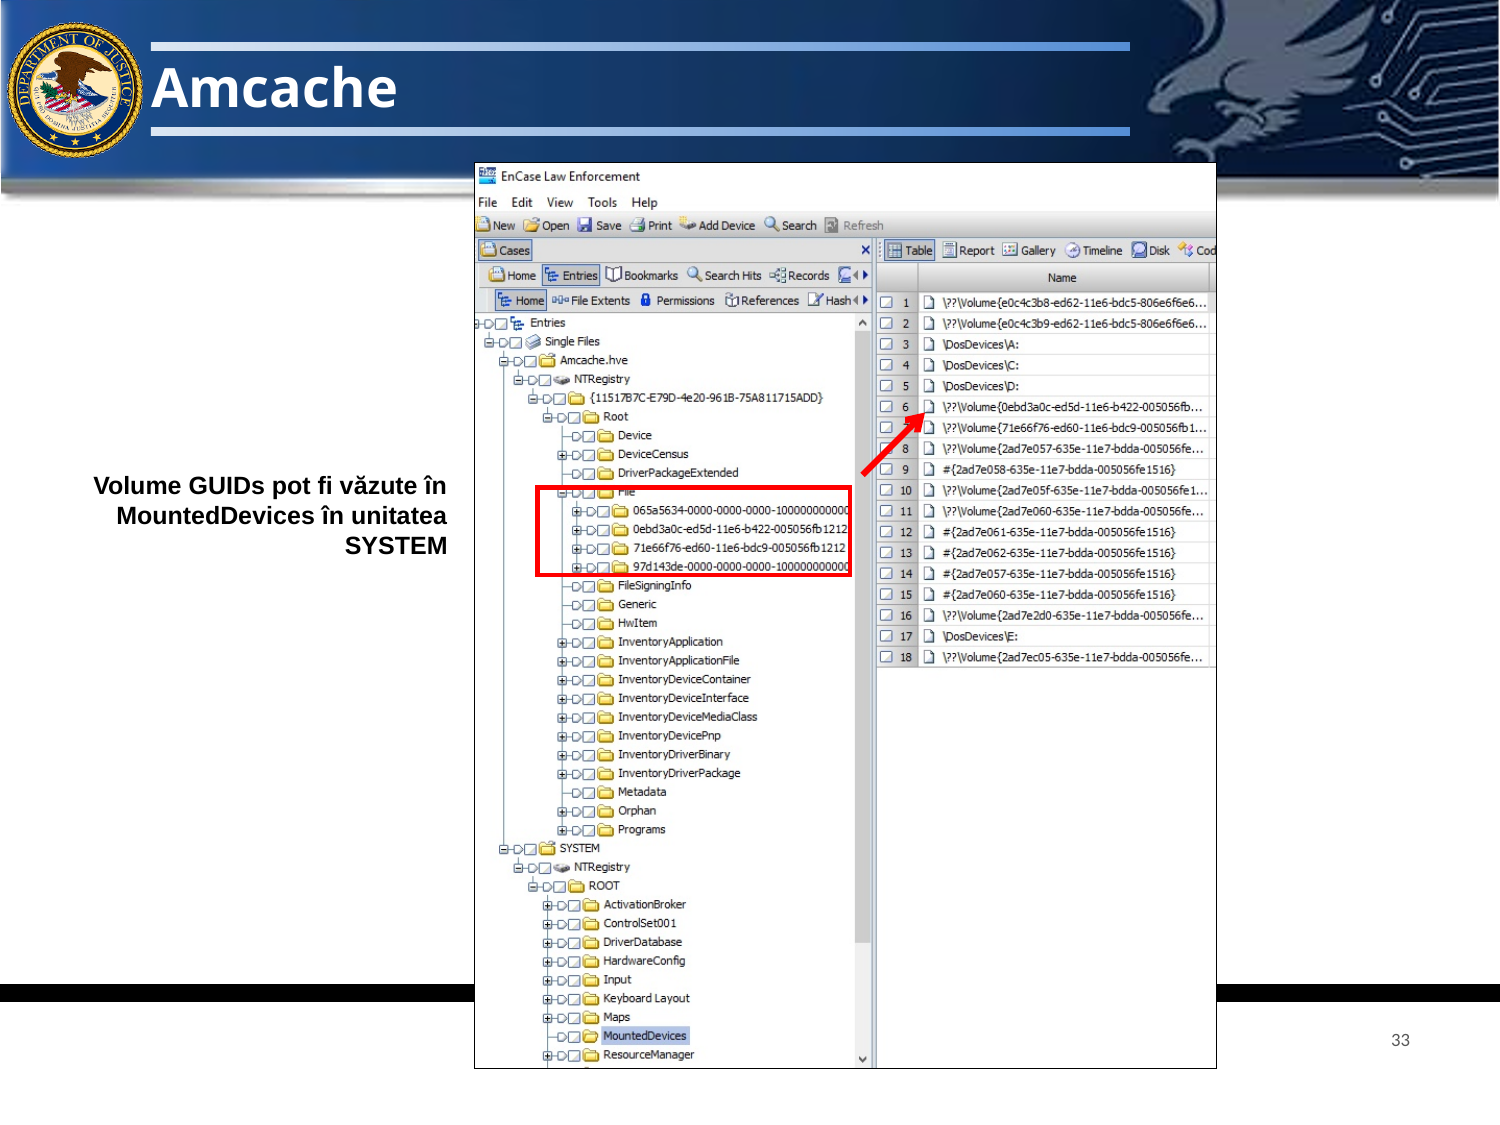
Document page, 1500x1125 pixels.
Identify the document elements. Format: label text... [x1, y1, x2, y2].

text_box Volume GUIDs pot fi văzute în MountedDevices în unitatea SYSTEM [24, 462, 463, 568]
title Amcache [150, 52, 1131, 128]
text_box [862, 412, 925, 475]
picture [0, 0, 1500, 1069]
slide_number 33 [1217, 1023, 1425, 1054]
